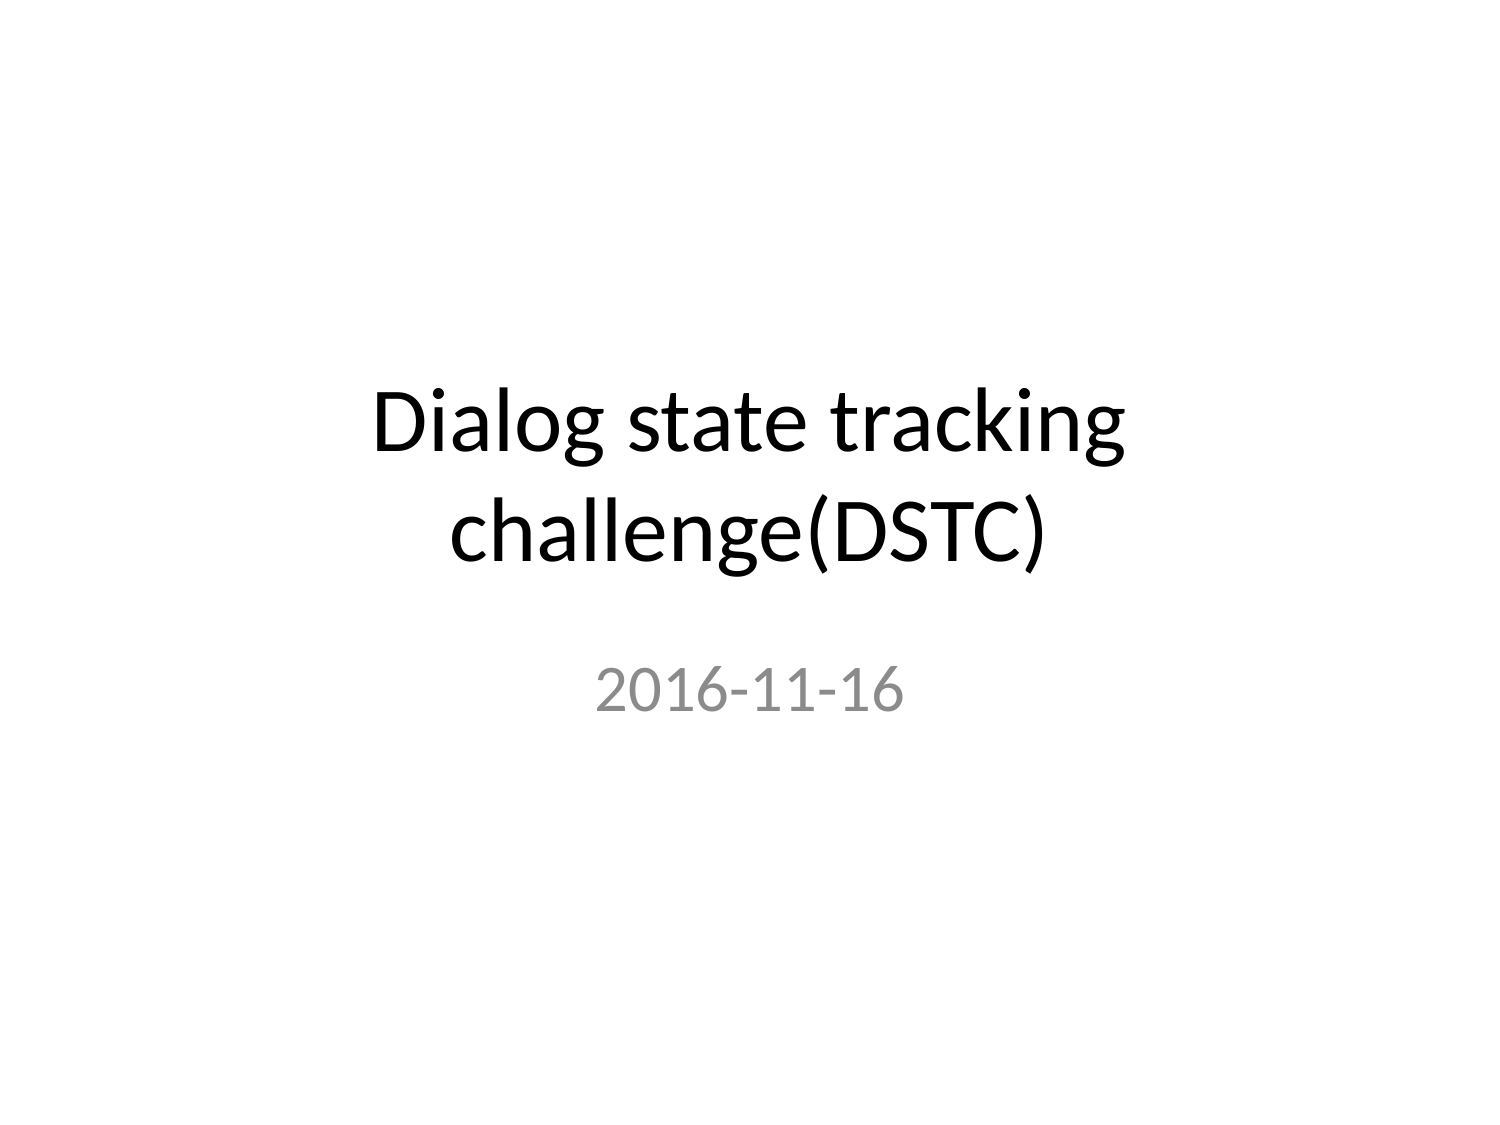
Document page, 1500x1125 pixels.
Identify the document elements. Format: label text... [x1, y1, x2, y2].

title Dialog state tracking challenge(DSTC) [112, 349, 1388, 591]
subtitle 2016-11-16 [225, 637, 1275, 925]
